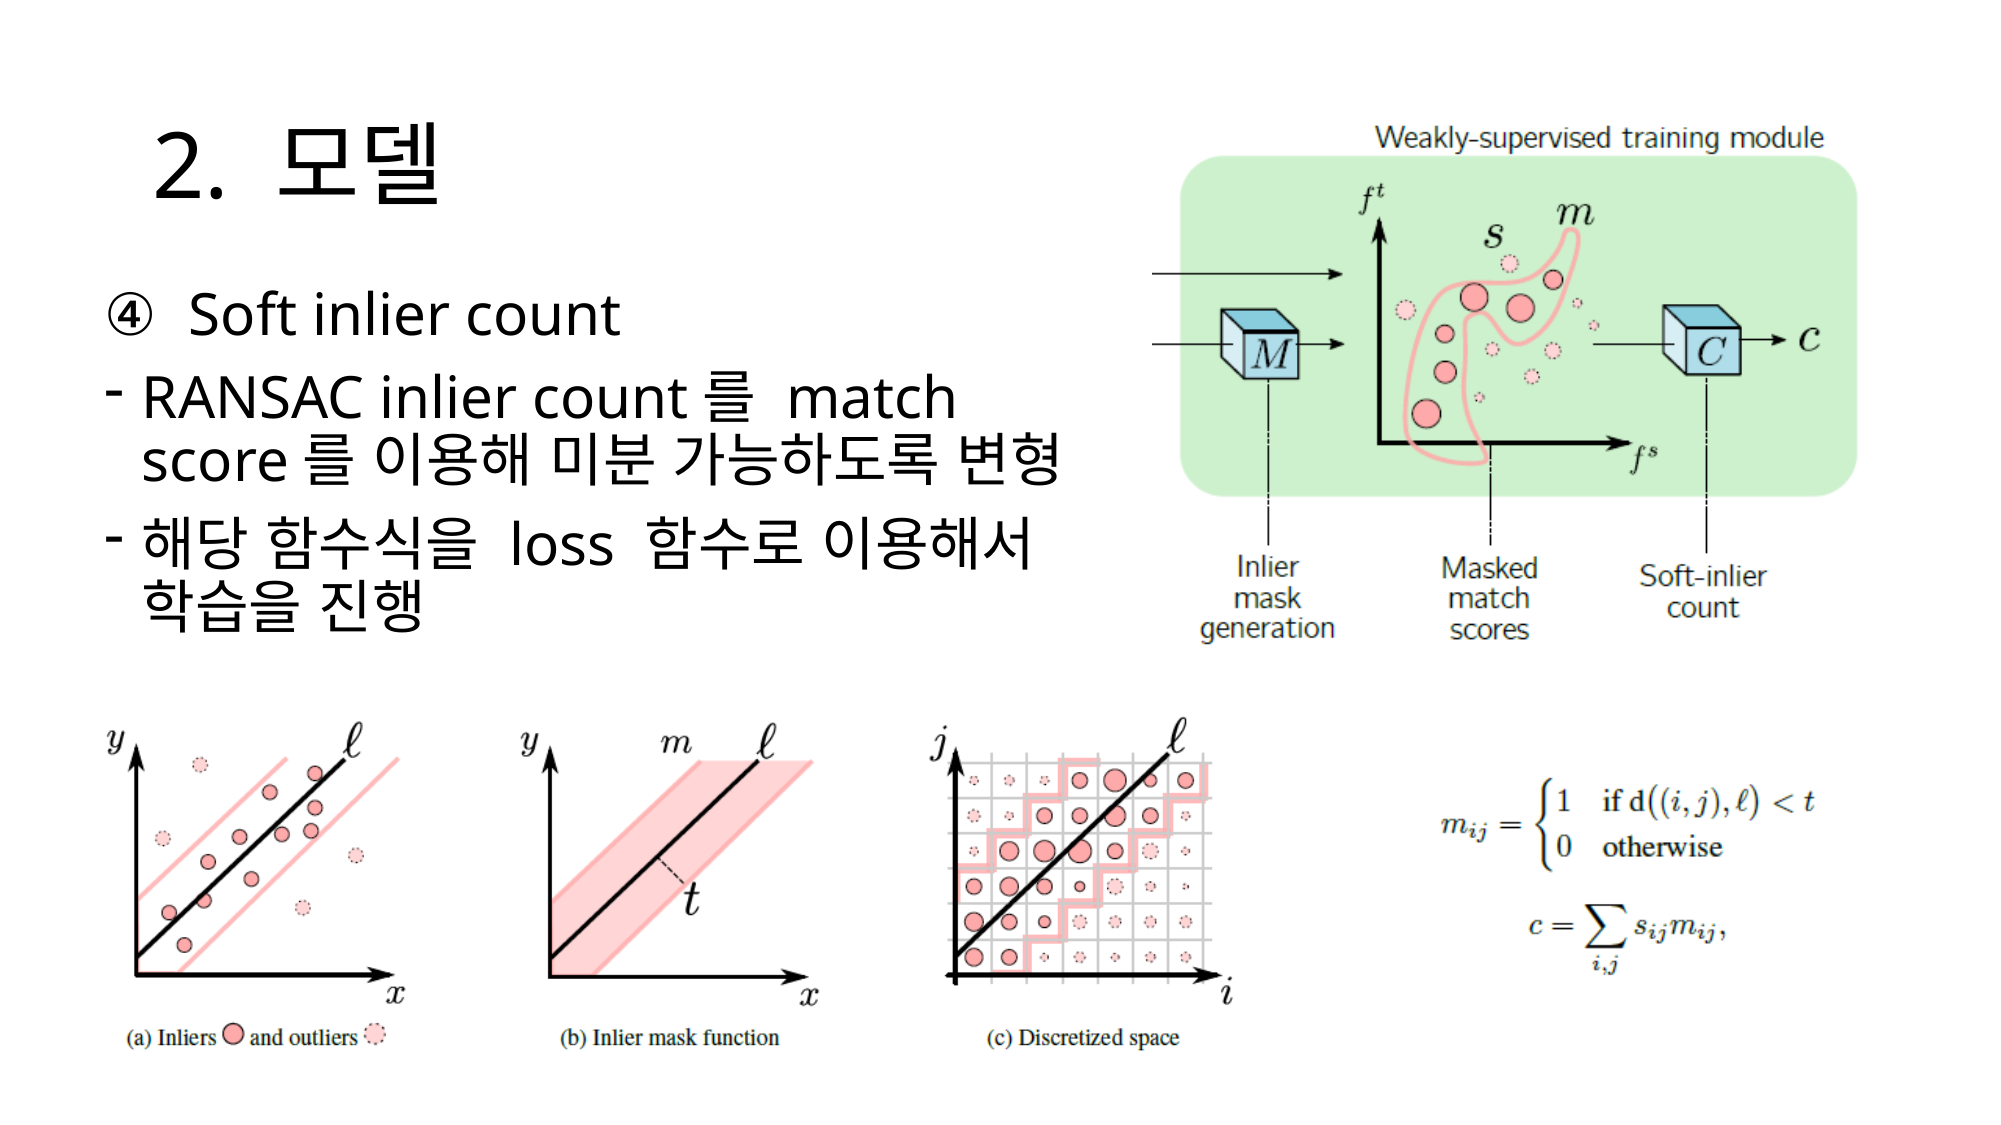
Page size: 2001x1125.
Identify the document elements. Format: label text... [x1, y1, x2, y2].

picture [1152, 112, 1911, 660]
text_box Soft inlier count RANSAC inlier count를 match score를 이용해 미분 가능하도록 변형 해당 함수식을 loss 함수로 이용해서 학습을 진행 [89, 277, 1127, 706]
picture [89, 706, 1259, 1057]
title 2. 모델 [137, 59, 1863, 278]
picture [1437, 761, 1827, 984]
